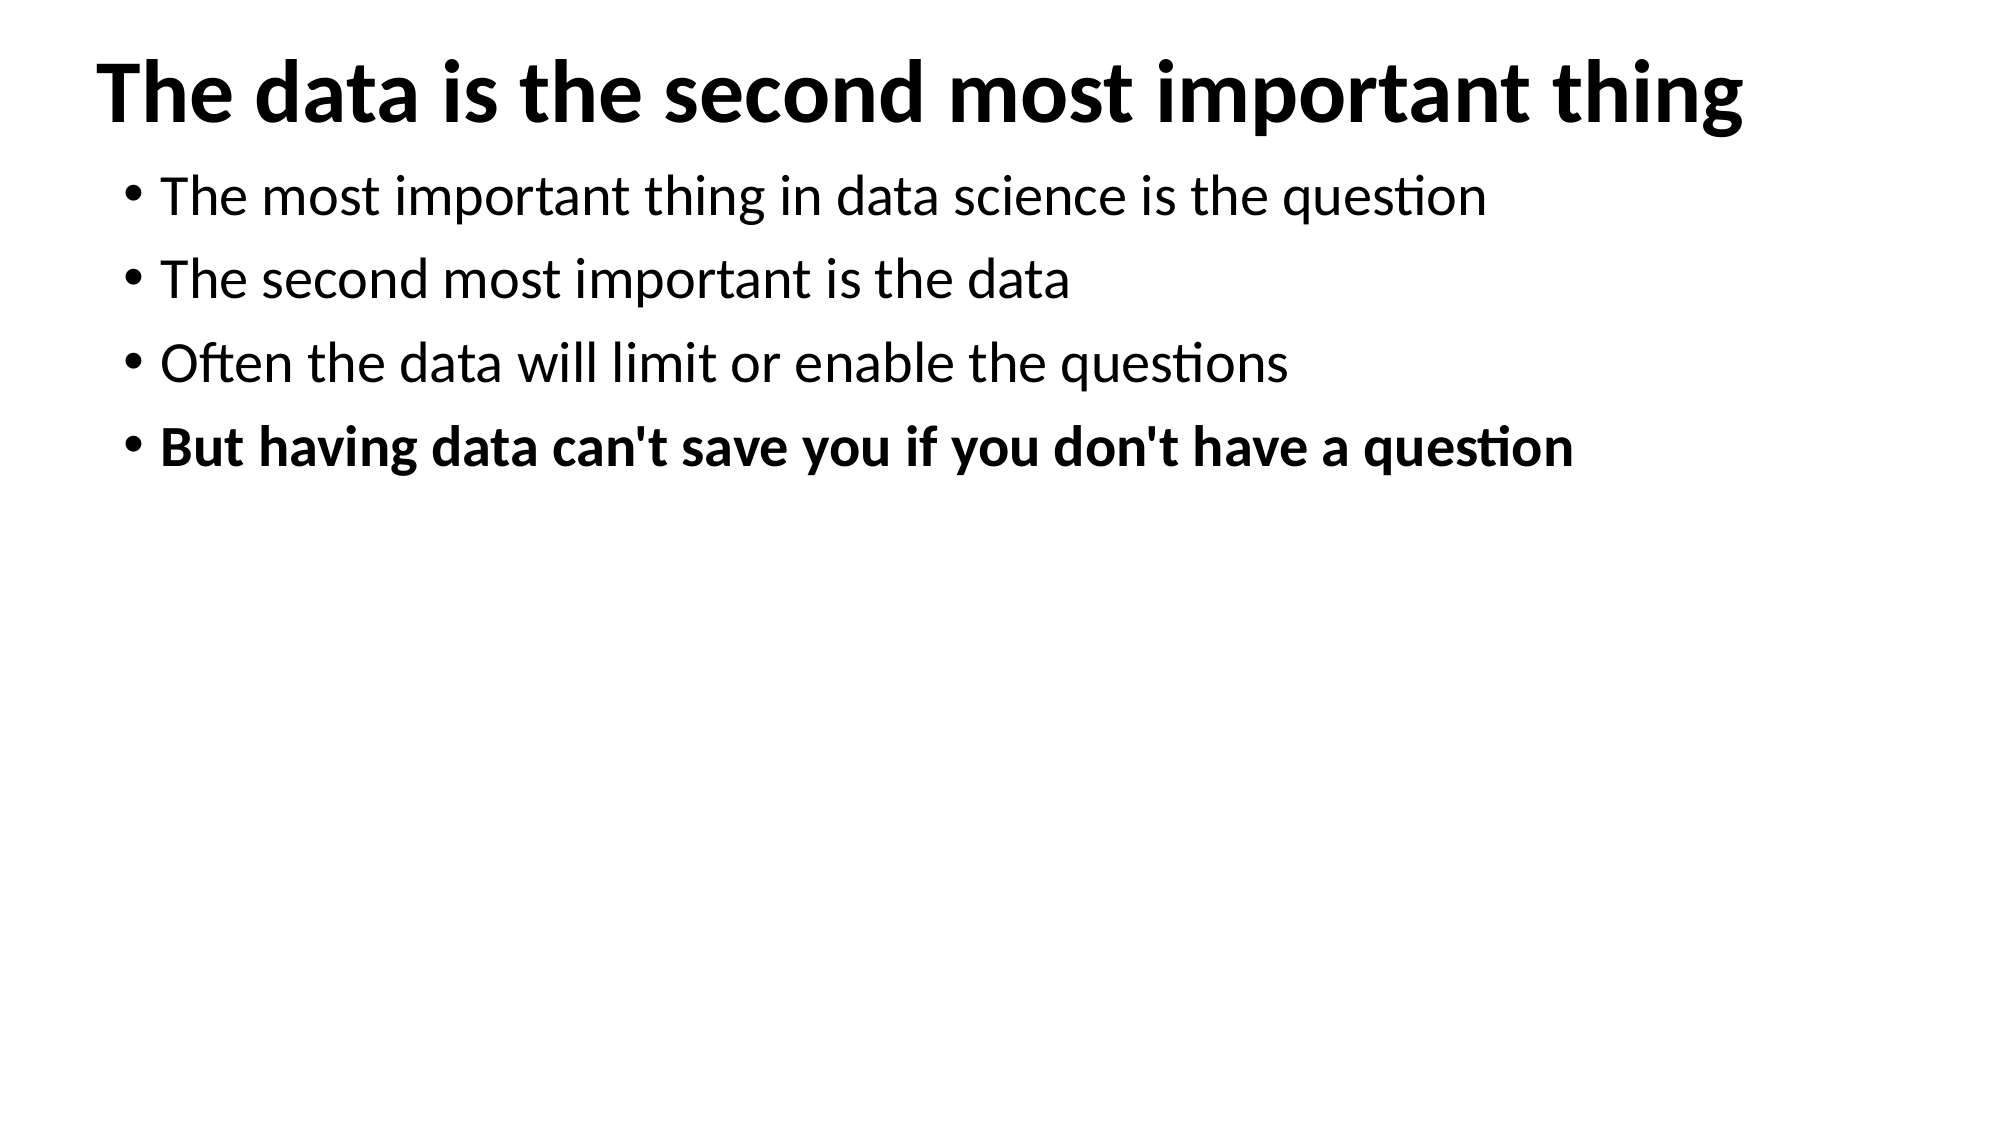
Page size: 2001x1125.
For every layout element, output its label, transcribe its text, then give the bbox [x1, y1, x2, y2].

list The most important thing in data science is the question The second most important is the data Often the data will limit or enable the questions But having data can't save you if you don't have a question [108, 157, 1912, 1069]
text_box The data is the second most important thing [81, 37, 1940, 150]
